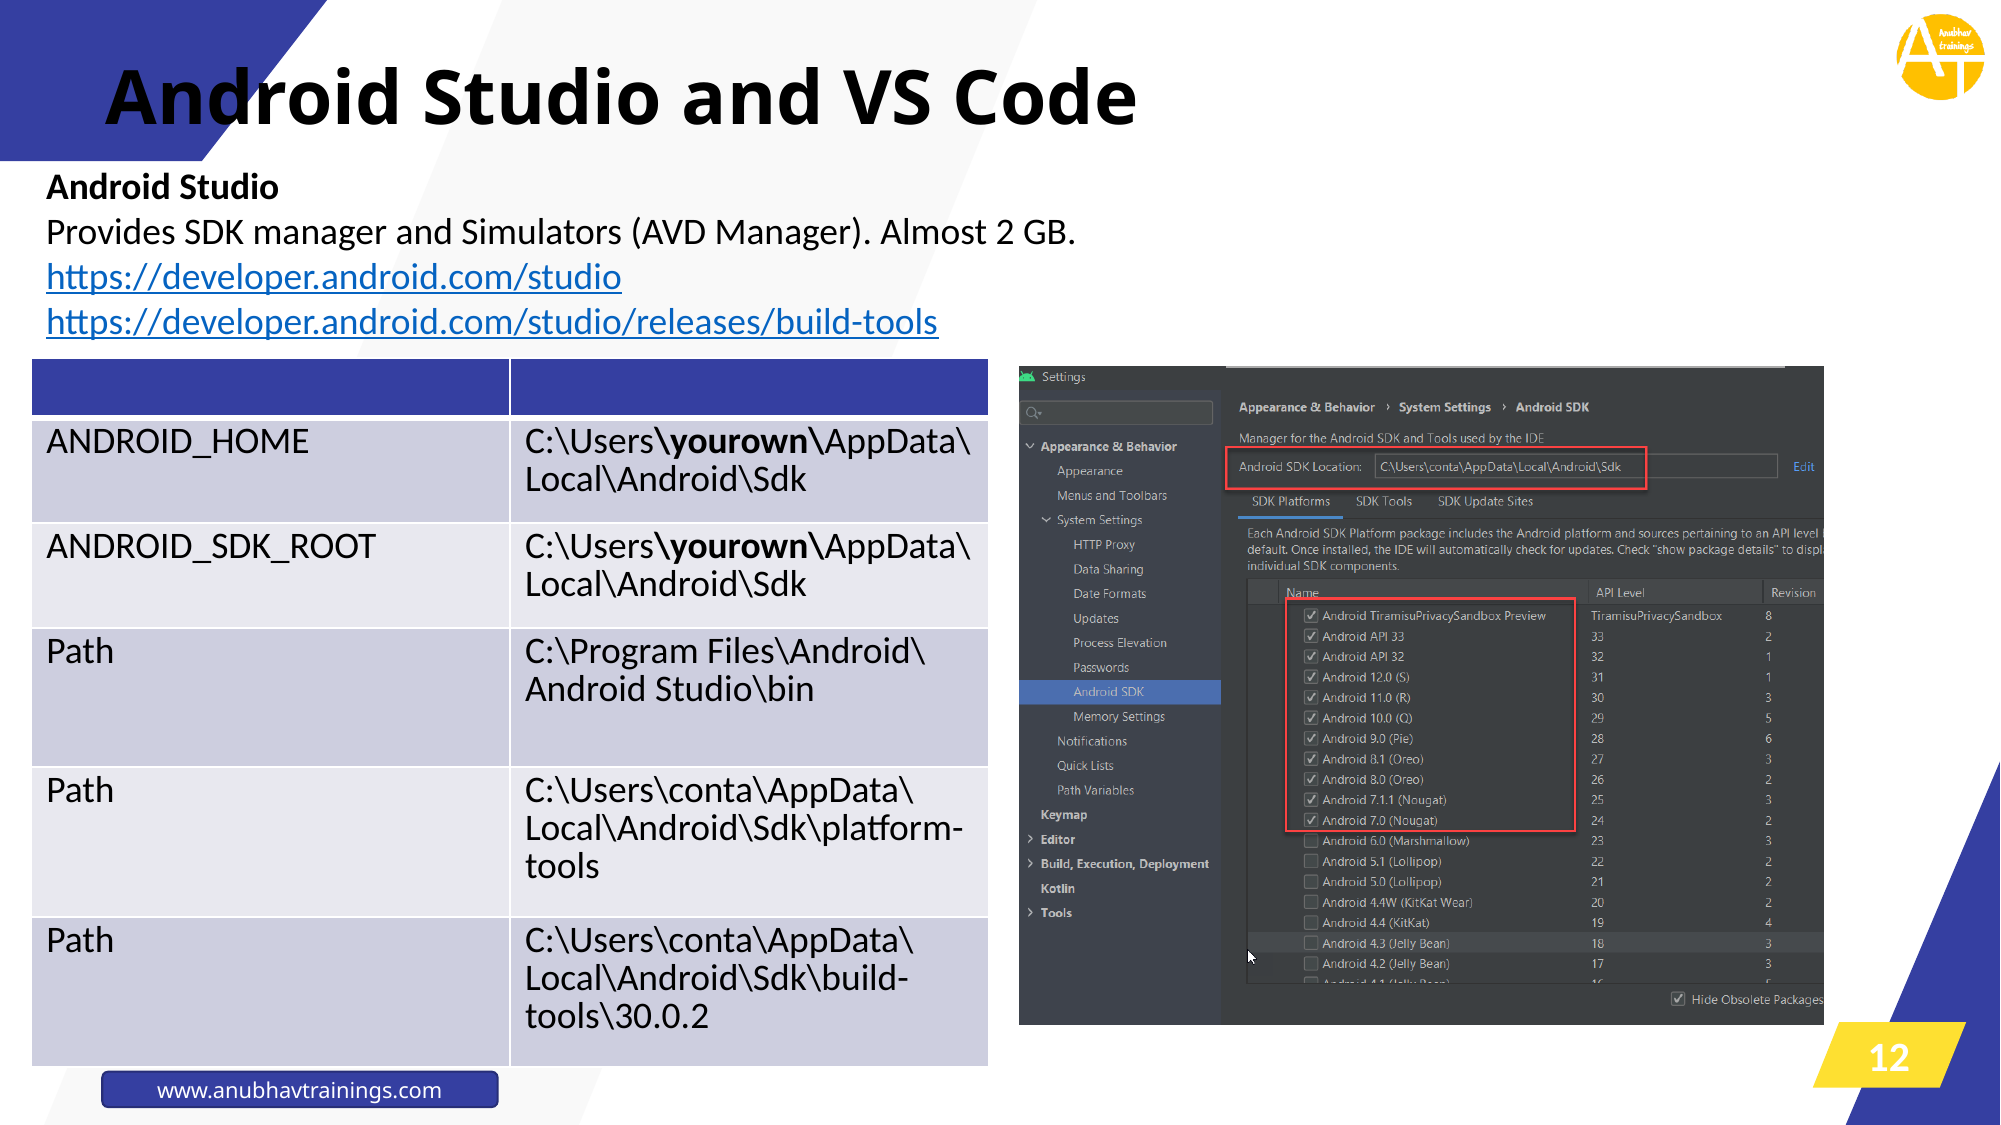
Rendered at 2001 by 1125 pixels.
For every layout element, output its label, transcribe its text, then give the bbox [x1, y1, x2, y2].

picture [1888, 8, 1989, 107]
picture [1019, 366, 1824, 1025]
table_cell C:\Users\conta\AppData\Local\Android\Sdk\platform-tools [511, 768, 988, 916]
table_cell C:\Users\yourown\AppData\Local\Android\Sdk [511, 421, 988, 522]
table_header [511, 359, 988, 415]
slide_number 12 [1847, 1024, 1931, 1086]
table_cell C:\Program Files\Android\Android Studio\bin [511, 629, 988, 766]
table_cell Path [32, 768, 509, 916]
text_box Android Studio Provides SDK manager and Simulators (AVD Manager). Almost 2 GB. https://developer.android.com/studio https://developer.android.com/studio/releases/build-tools [31, 154, 1969, 440]
text_box [0, 0, 329, 163]
table_cell Path [32, 918, 509, 1066]
table_header [32, 359, 509, 415]
table_cell C:\Users\yourown\AppData\Local\Android\Sdk [511, 524, 988, 627]
table_cell ANDROID_HOME [32, 421, 509, 522]
title Android Studio and VS Code [90, 31, 1848, 148]
table_cell C:\Users\conta\AppData\Local\Android\Sdk\build-tools\30.0.2 [511, 918, 988, 1066]
table_cell ANDROID_SDK_ROOT [32, 524, 509, 627]
table_cell Path [32, 629, 509, 766]
text_box www.anubhavtrainings.com [101, 1070, 499, 1109]
